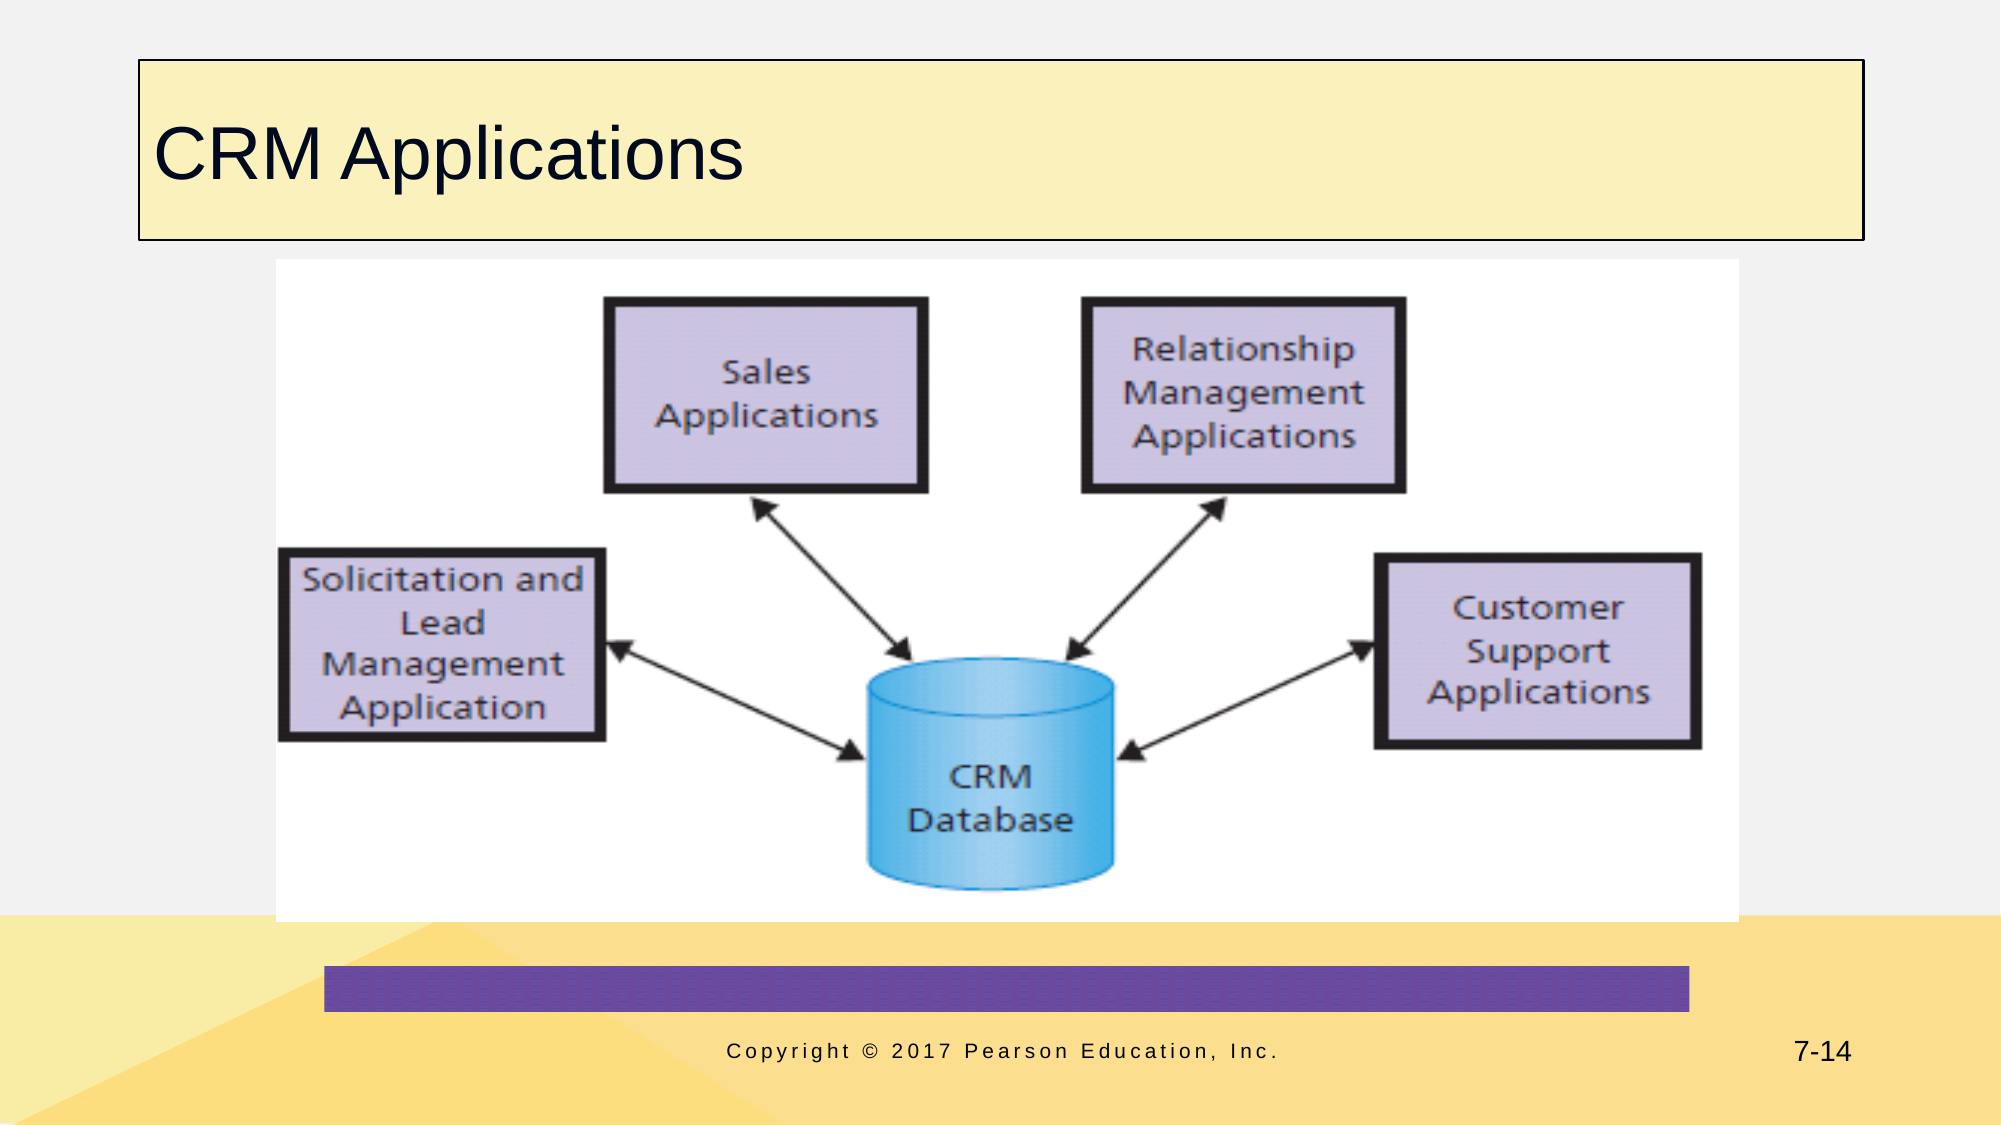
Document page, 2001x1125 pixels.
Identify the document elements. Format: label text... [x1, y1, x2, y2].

picture [276, 259, 1739, 922]
title CRM Applications [138, 59, 1865, 241]
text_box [276, 258, 1737, 920]
footer Copyright © 2017 Pearson Education, Inc. [326, 1025, 1677, 1075]
